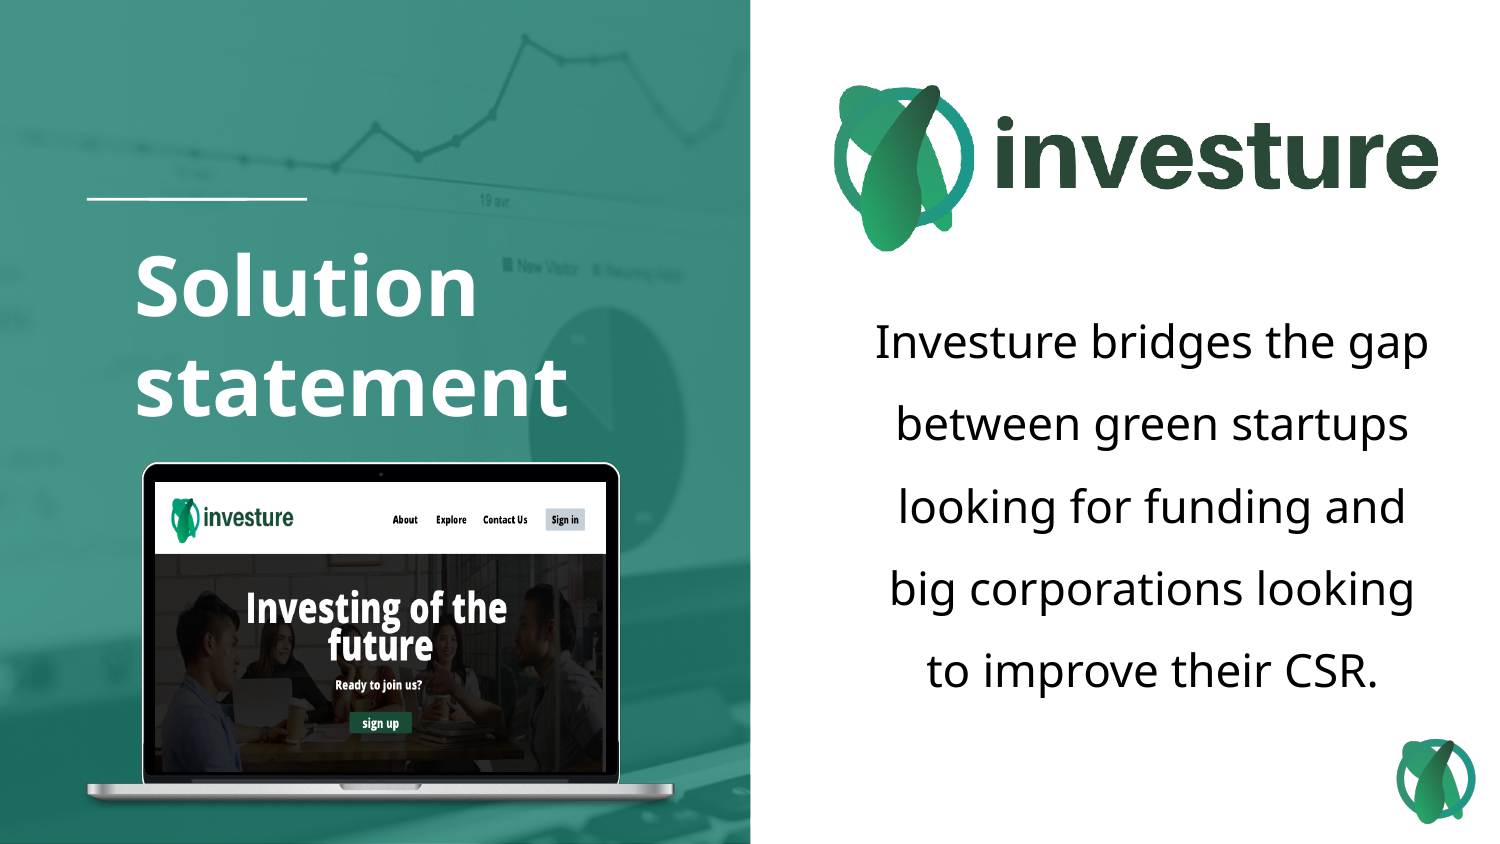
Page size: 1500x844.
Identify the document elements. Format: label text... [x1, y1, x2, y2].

list Investure bridges the gap between green startups looking for funding and big corporations looking to improve their CSR. [780, 269, 1450, 592]
picture [78, 462, 683, 812]
picture [1388, 733, 1484, 828]
title Solution statement [119, 217, 713, 495]
picture [808, 72, 1450, 261]
